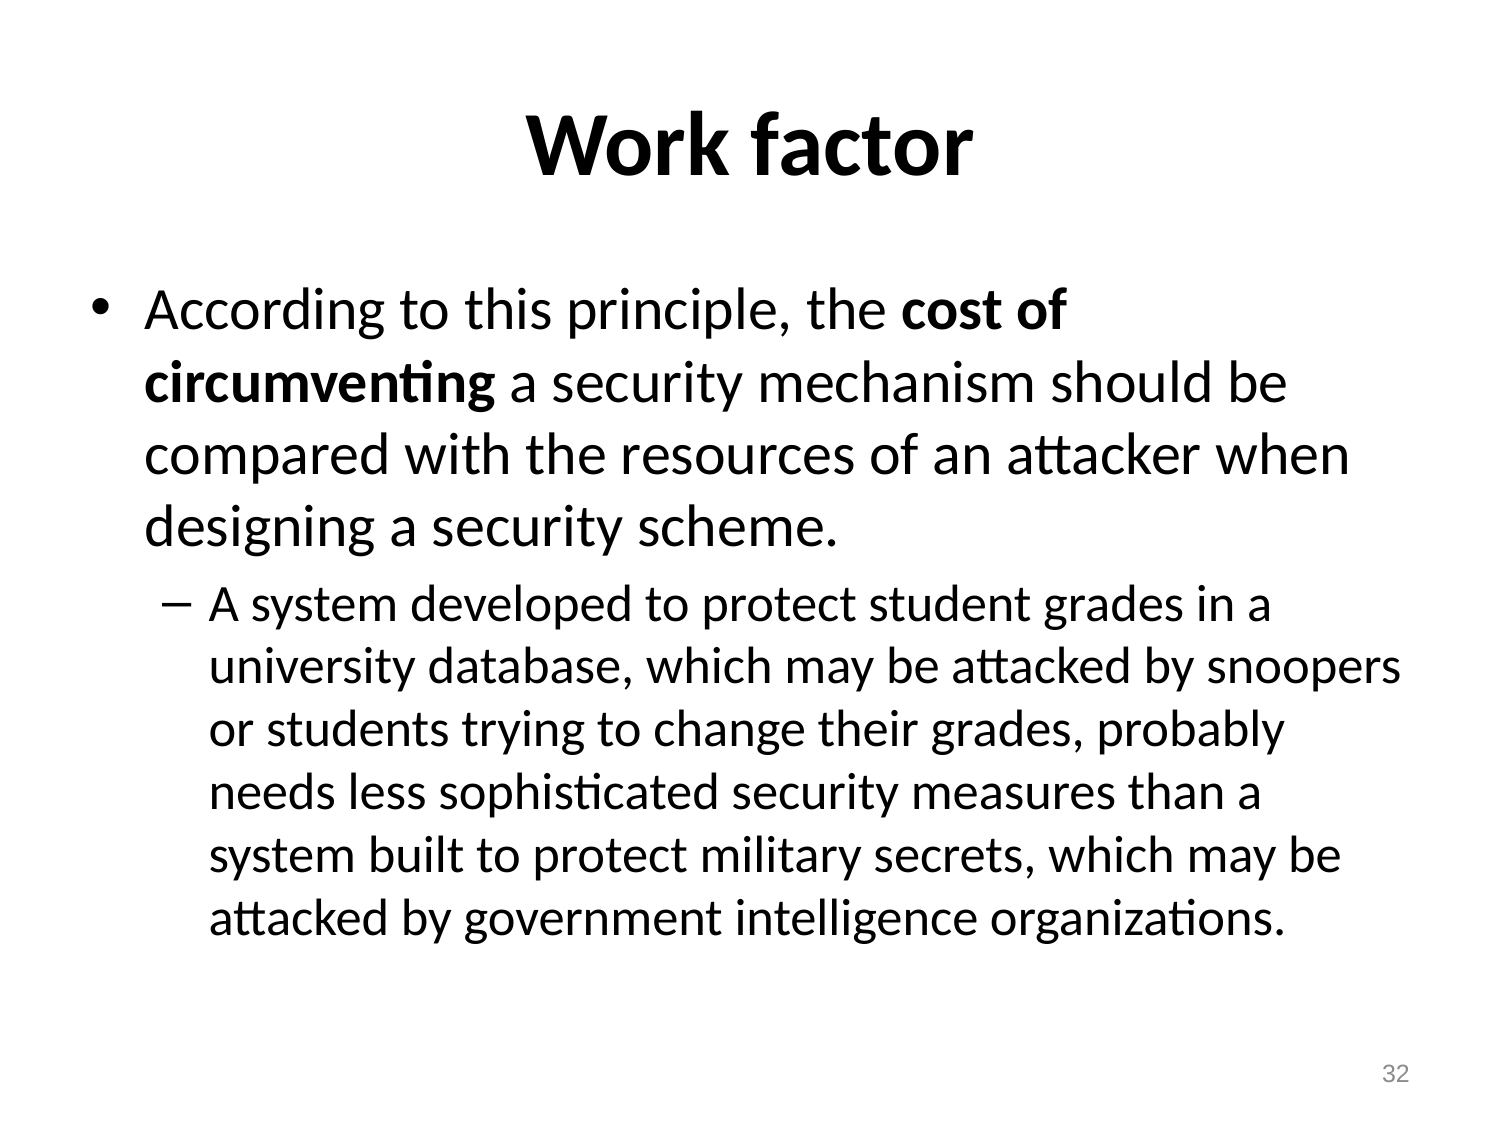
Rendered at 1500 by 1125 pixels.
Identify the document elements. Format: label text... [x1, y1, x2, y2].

list According to this principle, the cost of circumventing a security mechanism should be compared with the resources of an attacker when designing a security scheme. A system developed to protect student grades in a university database, which may be attacked by snoopers or students trying to change their grades, probably needs less sophisticated security measures than a system built to protect military secrets, which may be attacked by government intelligence organizations. [75, 262, 1425, 1005]
slide_number 32 [1074, 1042, 1425, 1103]
title Work factor [75, 45, 1425, 233]
